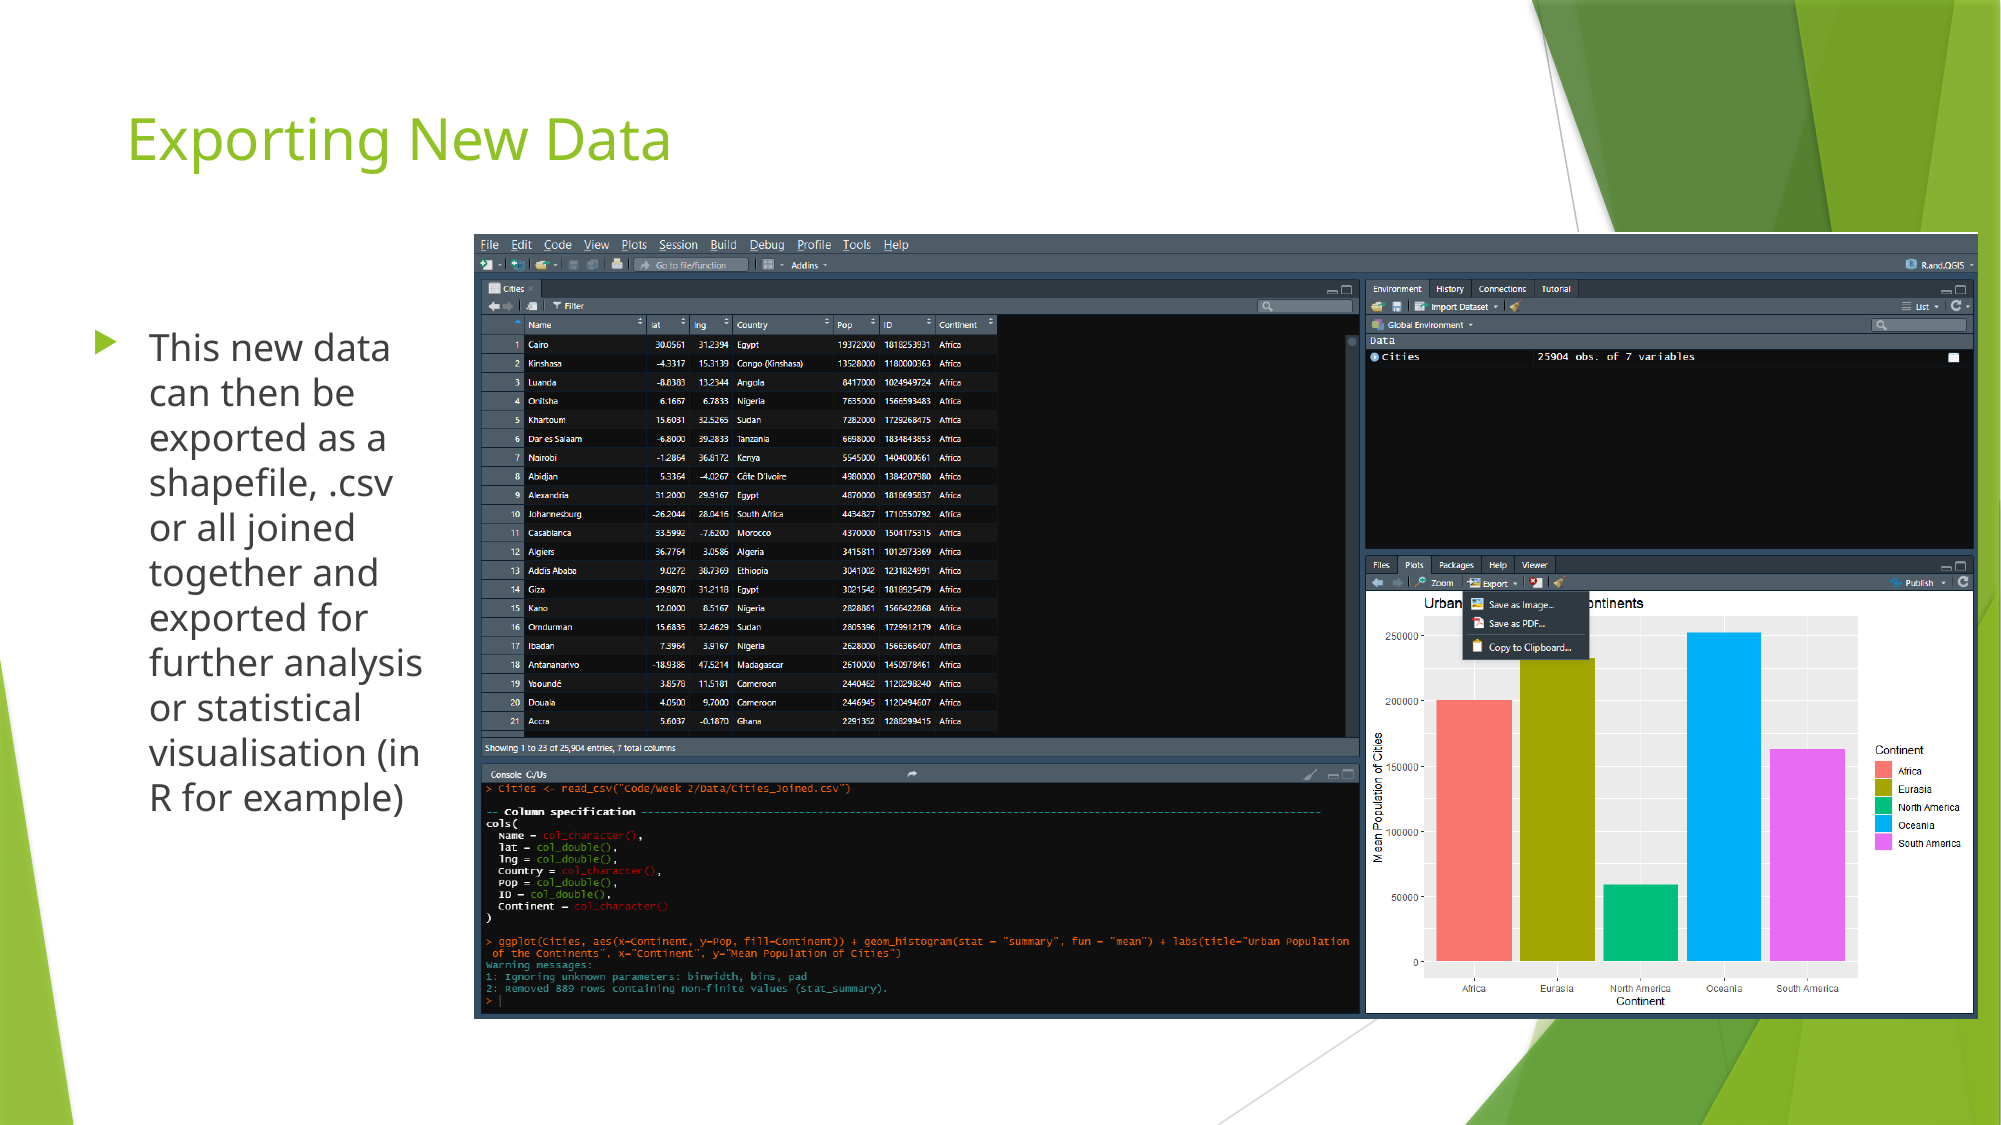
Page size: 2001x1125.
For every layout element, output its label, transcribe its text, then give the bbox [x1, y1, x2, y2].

picture [474, 232, 1978, 1019]
title Exporting New Data [111, 99, 867, 317]
list This new data can then be exported as a shapefile, .csv or all joined together and exported for further analysis or statistical visualisation (in R for example) [77, 316, 442, 935]
